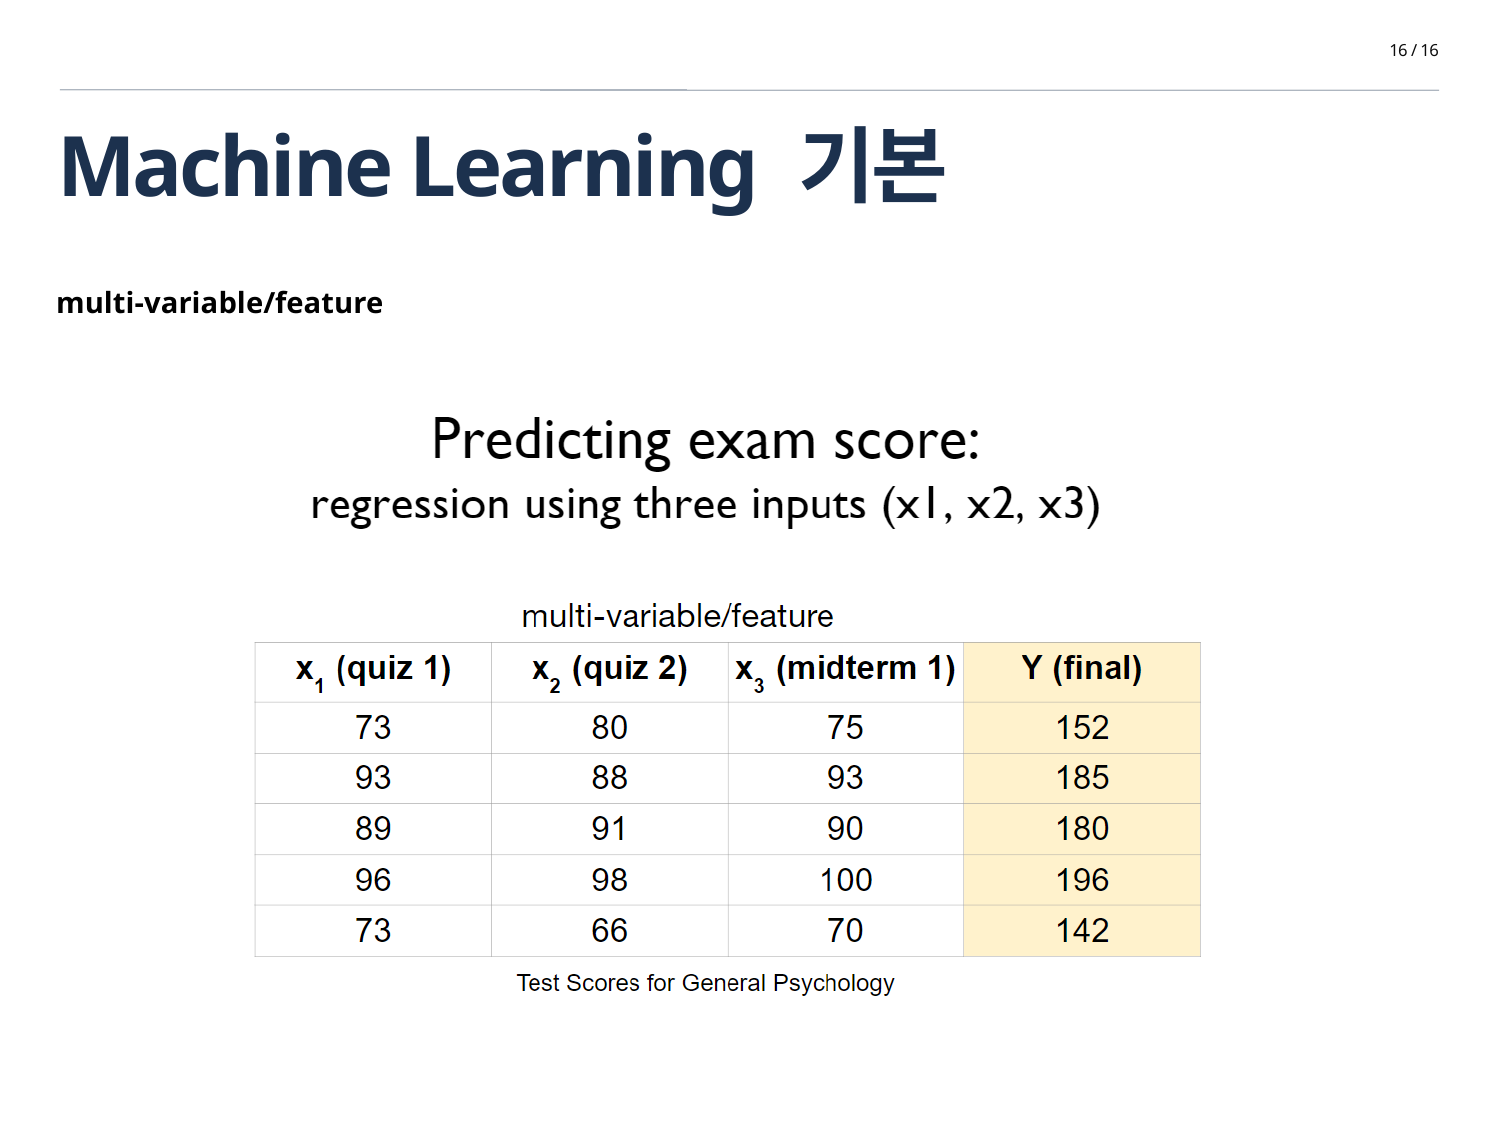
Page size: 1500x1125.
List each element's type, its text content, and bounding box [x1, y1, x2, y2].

title Machine Learning 기본 [42, 114, 1190, 211]
picture [241, 397, 1218, 1003]
text_box multi-variable/feature [41, 276, 1454, 1125]
text_box 16 / 16 [1193, 32, 1454, 70]
